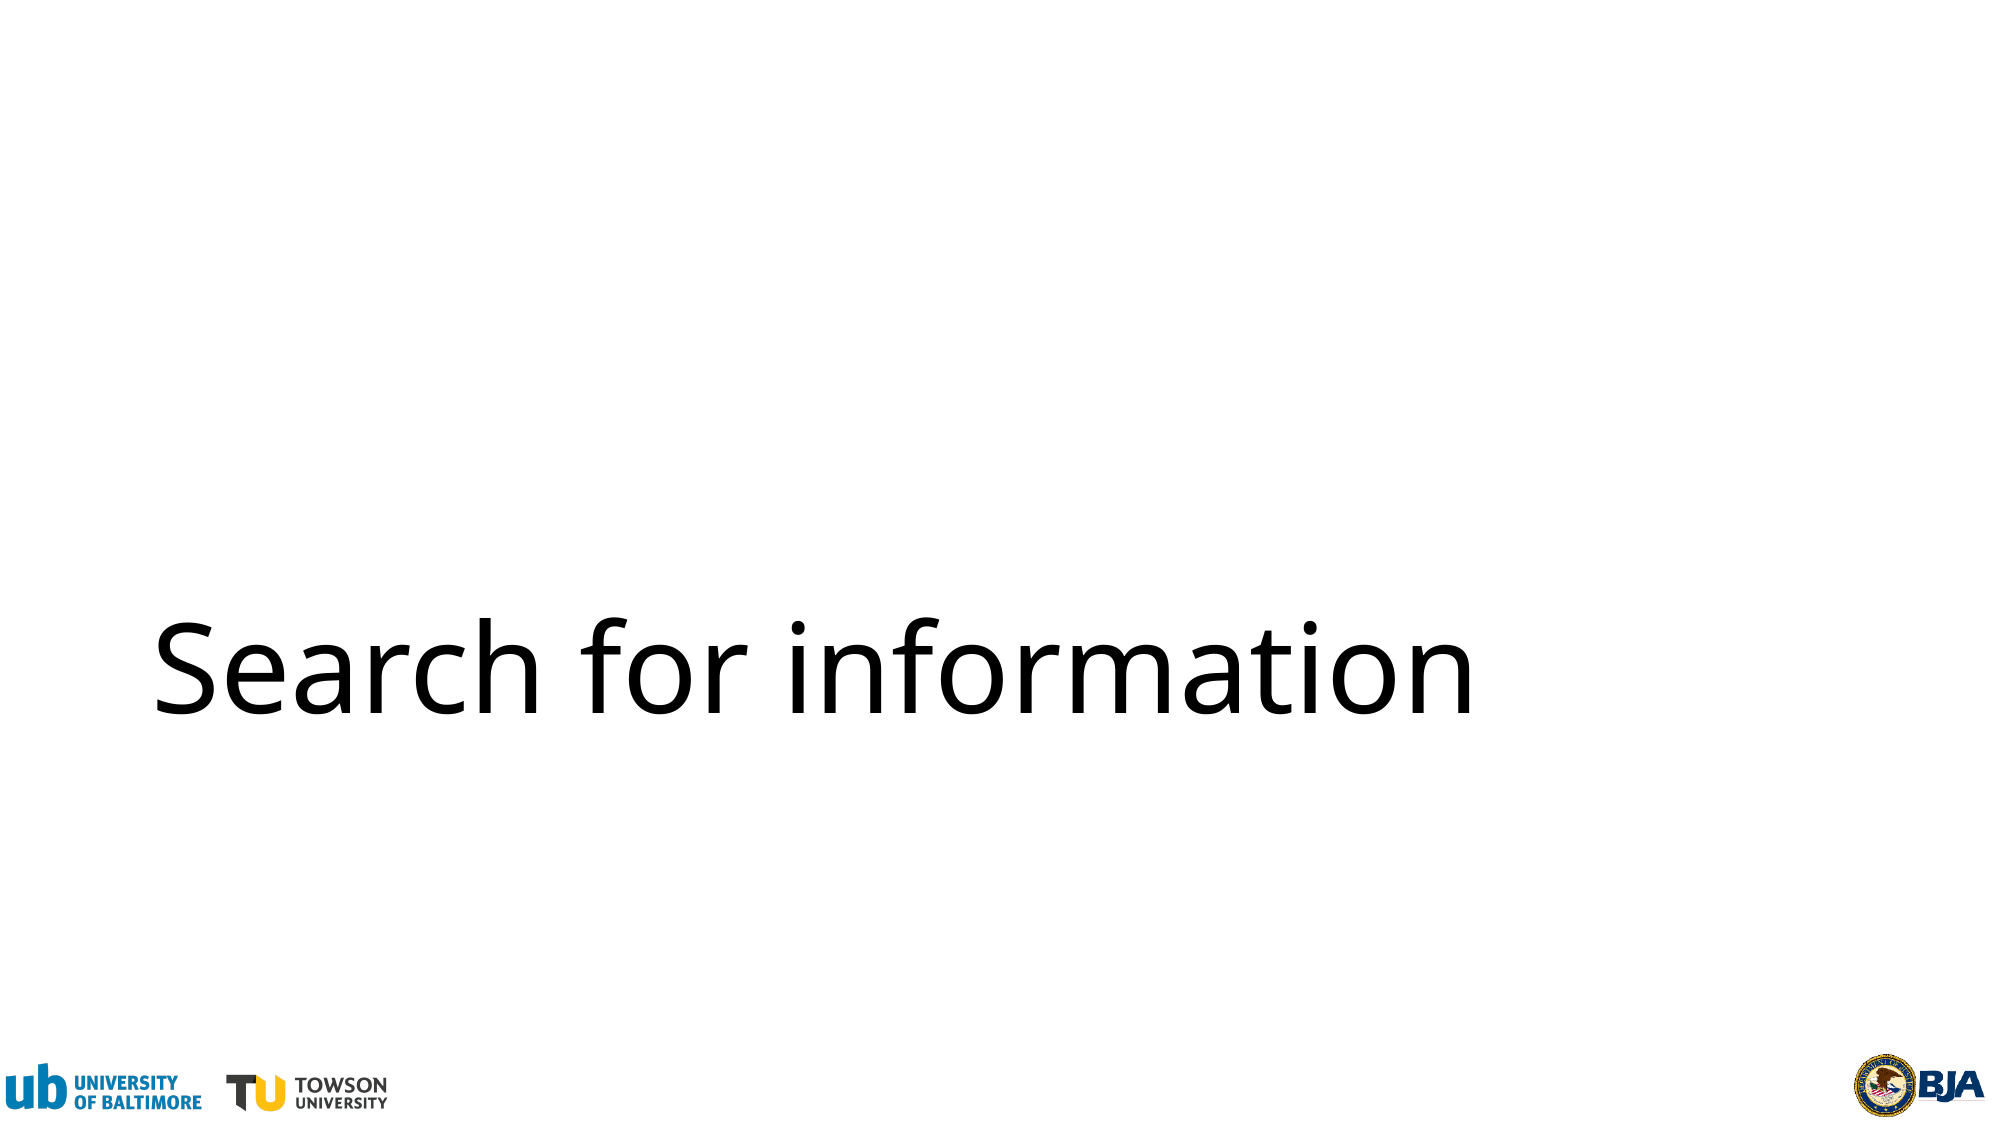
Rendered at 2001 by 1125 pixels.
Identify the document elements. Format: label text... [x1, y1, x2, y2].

picture [0, 1031, 407, 1125]
picture [1854, 1054, 1986, 1117]
title Search for information [136, 280, 1862, 749]
